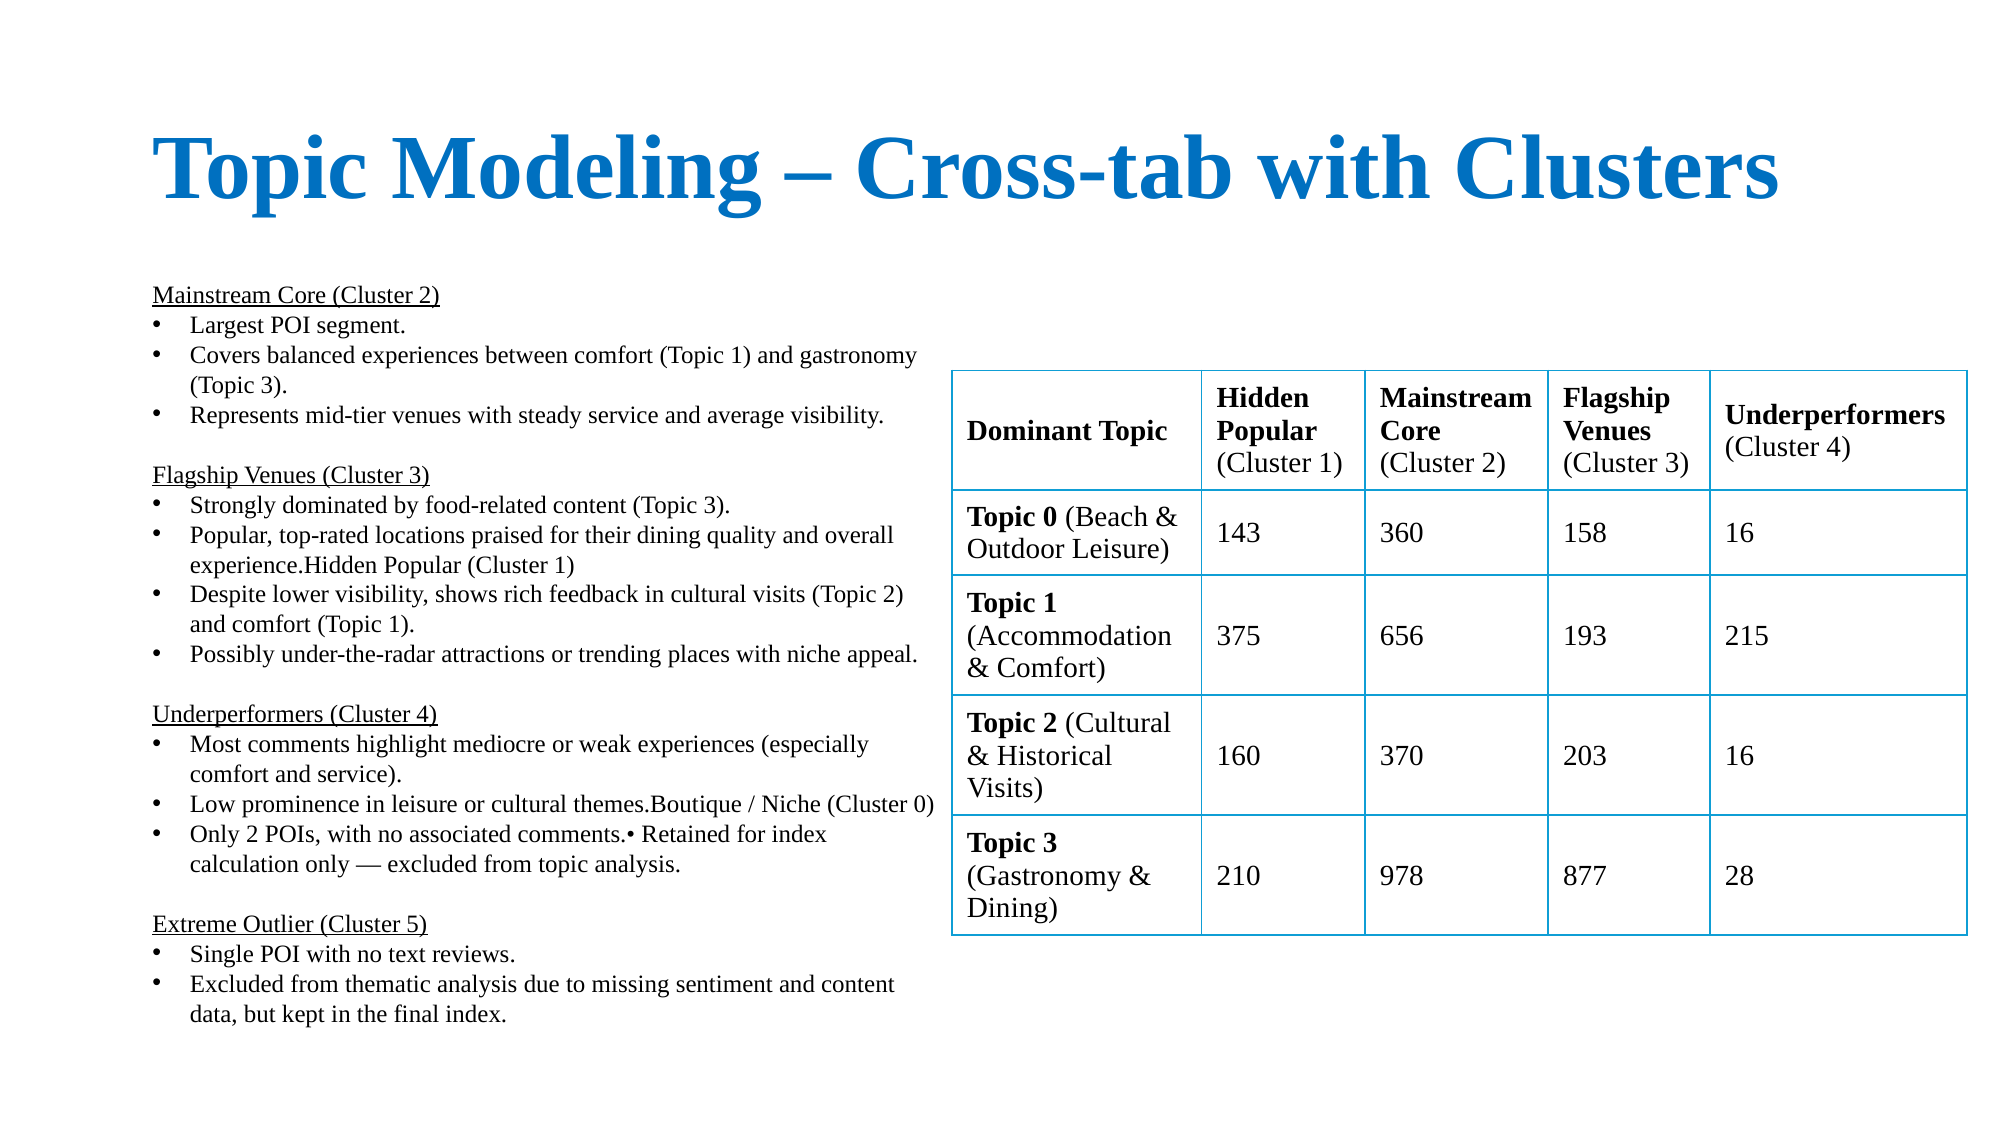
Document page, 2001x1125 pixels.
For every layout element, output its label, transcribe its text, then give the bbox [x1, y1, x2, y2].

table_cell 215 [1711, 576, 1966, 694]
table_cell 143 [1202, 491, 1364, 574]
table_cell 16 [1711, 696, 1966, 814]
table_cell 28 [1711, 816, 1966, 934]
table_cell Topic 1 (Accommodation & Comfort) [953, 576, 1201, 694]
table_header Dominant Topic [953, 371, 1201, 489]
table_cell 158 [1549, 491, 1709, 574]
table_cell 370 [1366, 696, 1547, 814]
table_cell Topic 2 (Cultural & Historical Visits) [953, 696, 1201, 814]
table_cell Topic 0 (Beach & Outdoor Leisure) [953, 491, 1201, 574]
table_cell 360 [1366, 491, 1547, 574]
table_cell 210 [1202, 816, 1364, 934]
table_header Hidden Popular (Cluster 1) [1202, 371, 1364, 489]
table_header Flagship Venues (Cluster 3) [1549, 371, 1709, 489]
table_cell 375 [1202, 576, 1364, 694]
table_header Mainstream Core (Cluster 2) [1366, 371, 1547, 489]
title Topic Modeling – Cross-tab with Clusters [137, 59, 1863, 278]
table_cell 978 [1366, 816, 1547, 934]
table_cell 193 [1549, 576, 1709, 694]
table_cell 16 [1711, 491, 1966, 574]
table_cell 877 [1549, 816, 1709, 934]
table_cell 656 [1366, 576, 1547, 694]
table_cell 203 [1549, 696, 1709, 814]
table_cell Topic 3 (Gastronomy & Dining) [953, 816, 1201, 934]
table_cell 160 [1202, 696, 1364, 814]
list Mainstream Core (Cluster 2) Largest POI segment. Covers balanced experiences between comfort (Topic 1) and gastronomy (Topic 3). Represents mid-tier venues with steady service and average visibility. Flagship Venues (Cluster 3) Strongly dominated by food-related content (Topic 3). Popular, top-rated locations praised for their dining quality and overall experience.Hidden Popular (Cluster 1) Despite lower visibility, shows rich feedback in cultural visits (Topic 2) and comfort (Topic 1). Possibly under-the-radar attractions or trending places with niche appeal. Underperformers (Cluster 4) Most comments highlight mediocre or weak experiences (especially comfort and service). Low prominence in leisure or cultural themes.Boutique / Niche (Cluster 0) Only 2 POIs, with no associated comments.• Retained for index calculation only — excluded from topic analysis. Extreme Outlier (Cluster 5) Single POI with no text reviews. Excluded from thematic analysis due to missing sentiment and content data, but kept in the final index. [137, 271, 952, 1035]
table_header Underperformers (Cluster 4) [1711, 371, 1966, 489]
